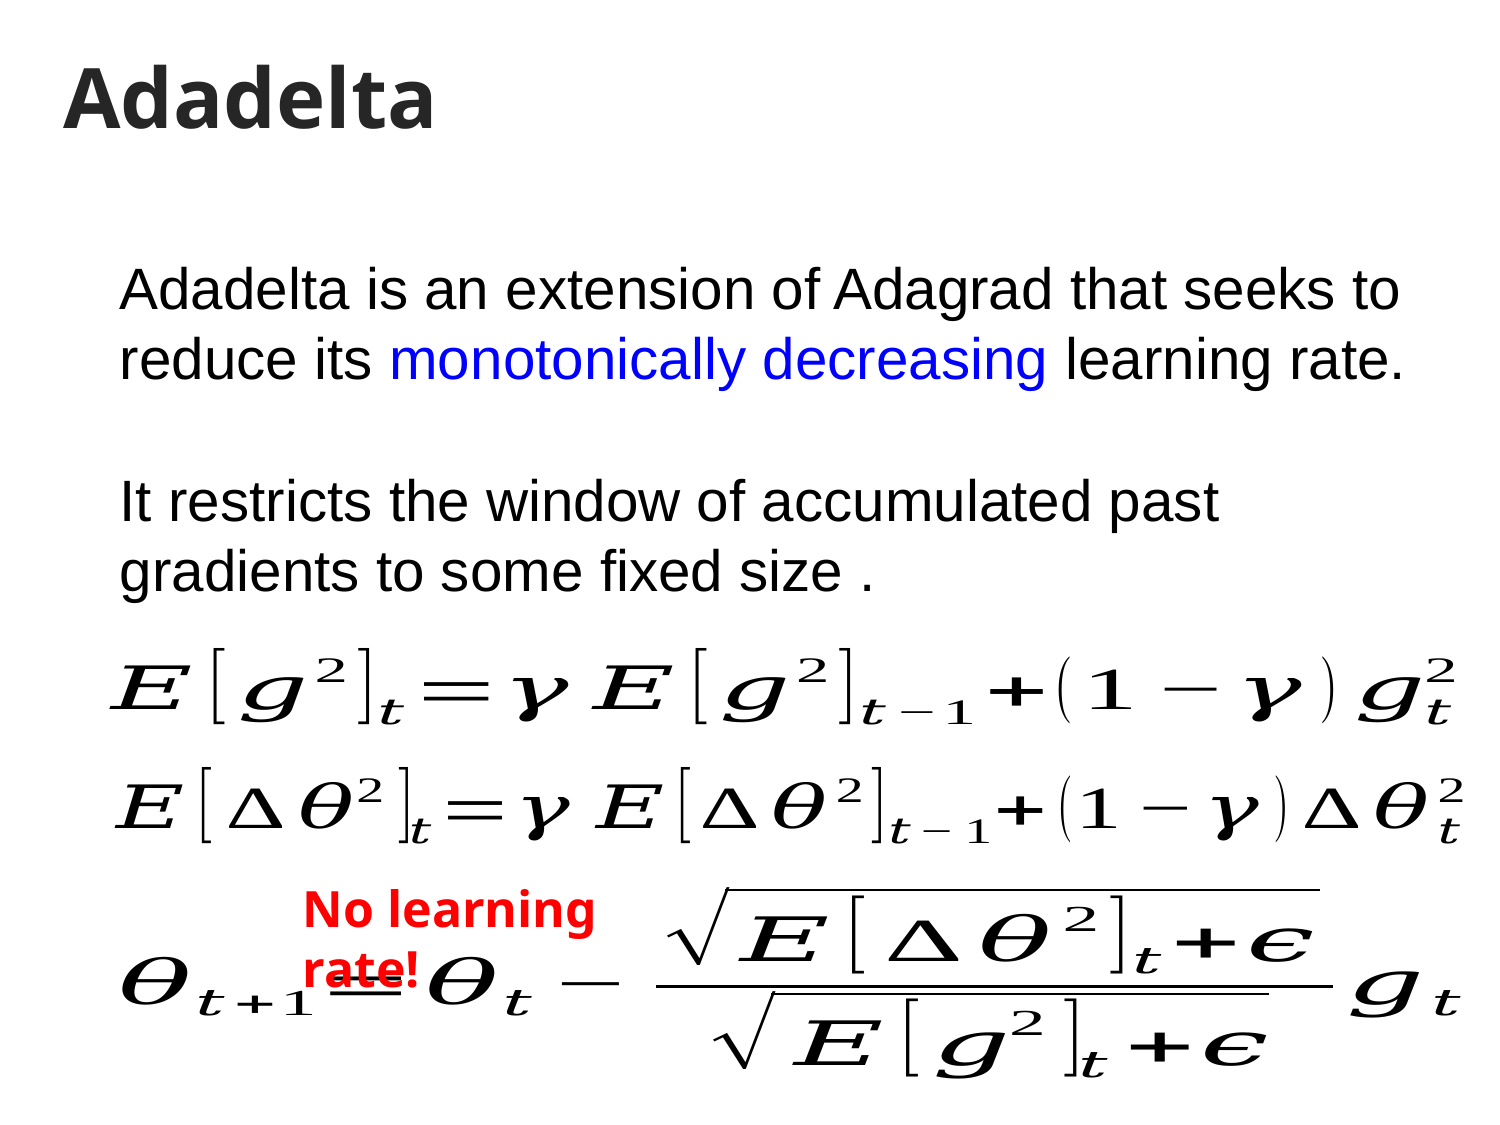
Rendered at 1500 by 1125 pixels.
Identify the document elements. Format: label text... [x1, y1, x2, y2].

text_box No learning rate! [287, 869, 727, 1005]
text_box Adadelta is an extension of Adagrad that seeks to reduce its monotonically decreasing learning rate. [105, 243, 1459, 399]
title Adadelta [48, 41, 1456, 149]
